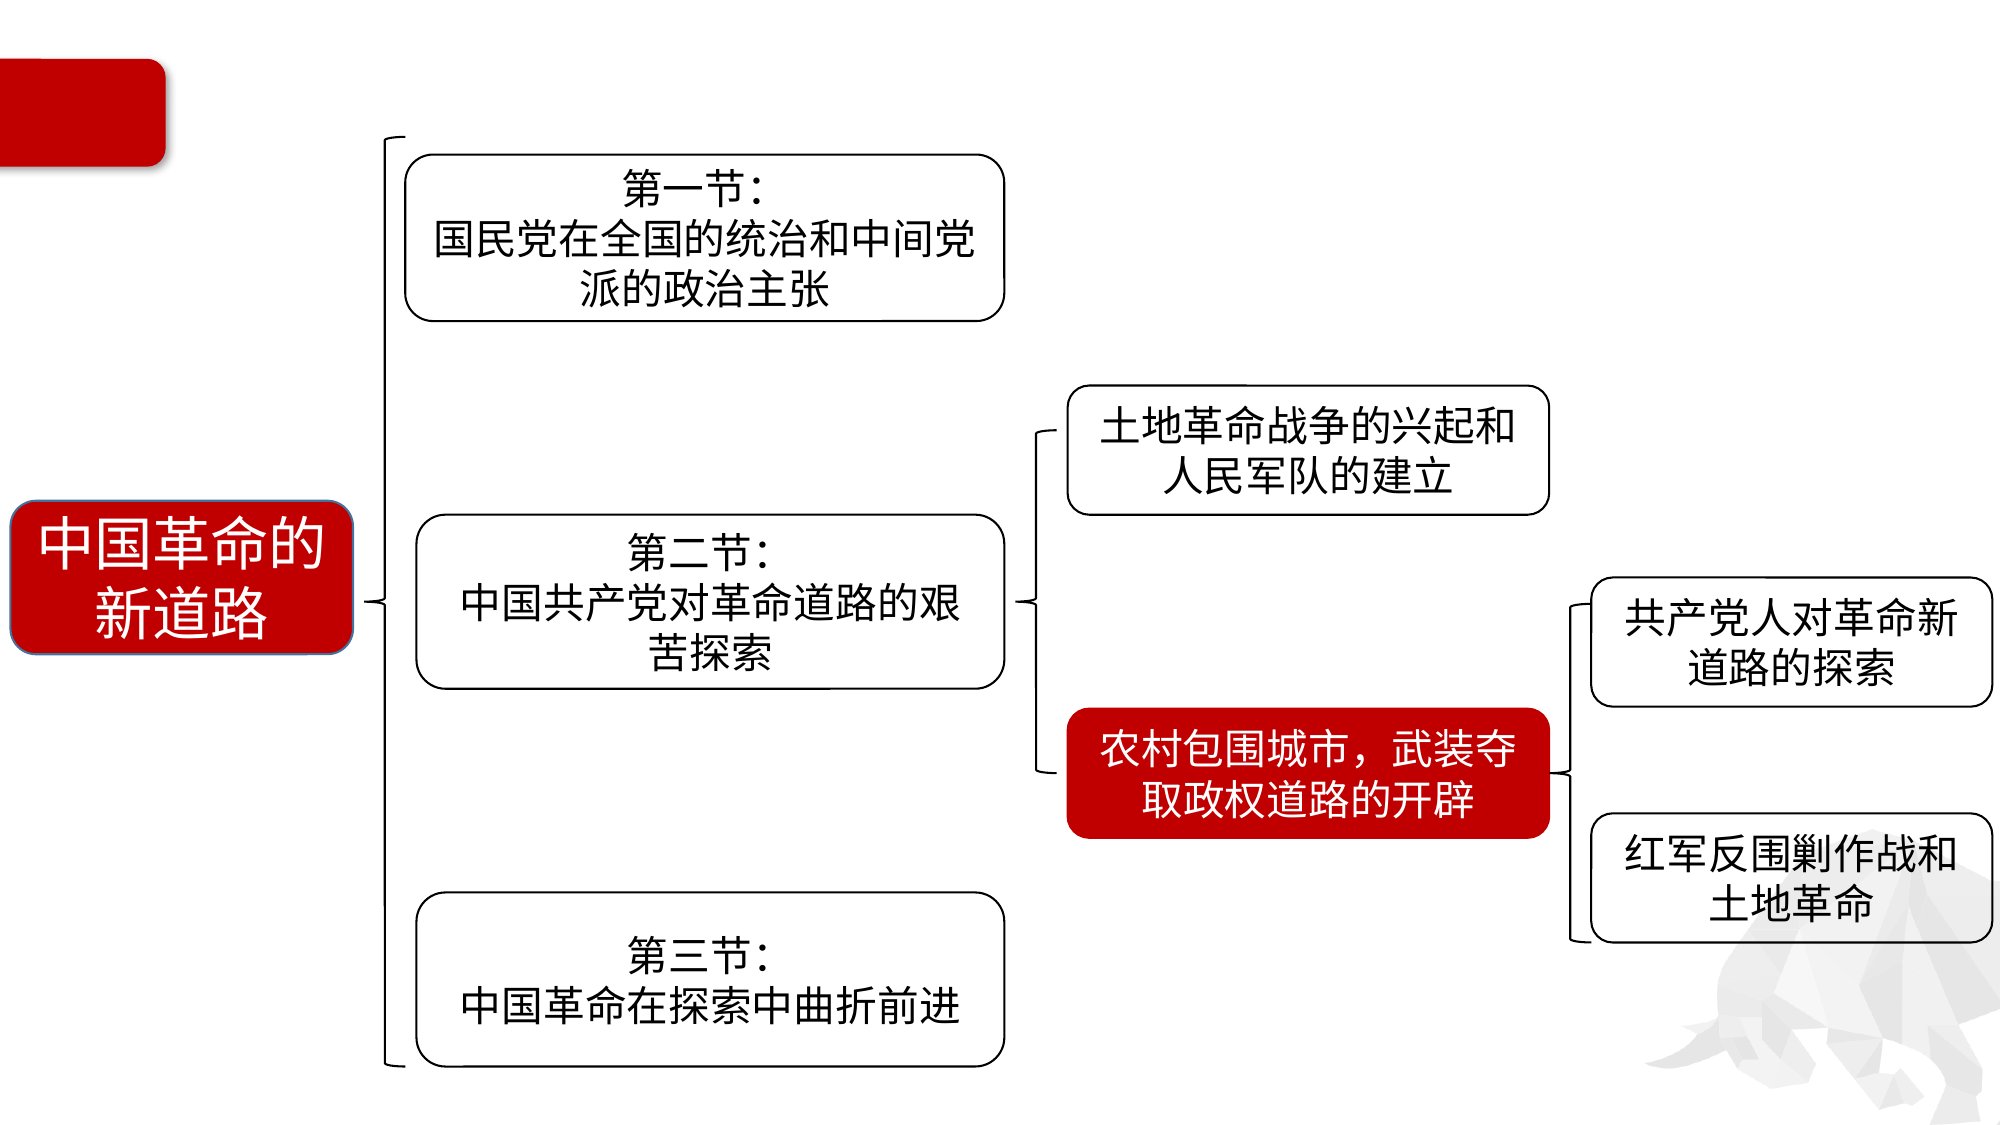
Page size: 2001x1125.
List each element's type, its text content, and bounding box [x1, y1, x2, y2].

text_box 农村包围城市，武装夺取政权道路的开辟 [1066, 707, 1551, 839]
text_box 中国革命的新道路 [9, 499, 355, 656]
text_box [1015, 429, 1057, 775]
picture [1644, 829, 2000, 1125]
text_box 第三节： 中国革命在探索中曲折前进 [415, 891, 1006, 1068]
text_box 第一节： 国民党在全国的统治和中间党派的政治主张 [404, 153, 1006, 323]
text_box [364, 135, 406, 1068]
text_box 共产党人对革命新道路的探索 [1590, 576, 1994, 708]
text_box 土地革命战争的兴起和人民军队的建立 [1066, 384, 1551, 516]
text_box [1549, 602, 1592, 944]
text_box 红军反围剿作战和土地革命 [1590, 812, 1994, 944]
text_box 第二节： 中国共产党对革命道路的艰苦探索 [415, 513, 1006, 690]
